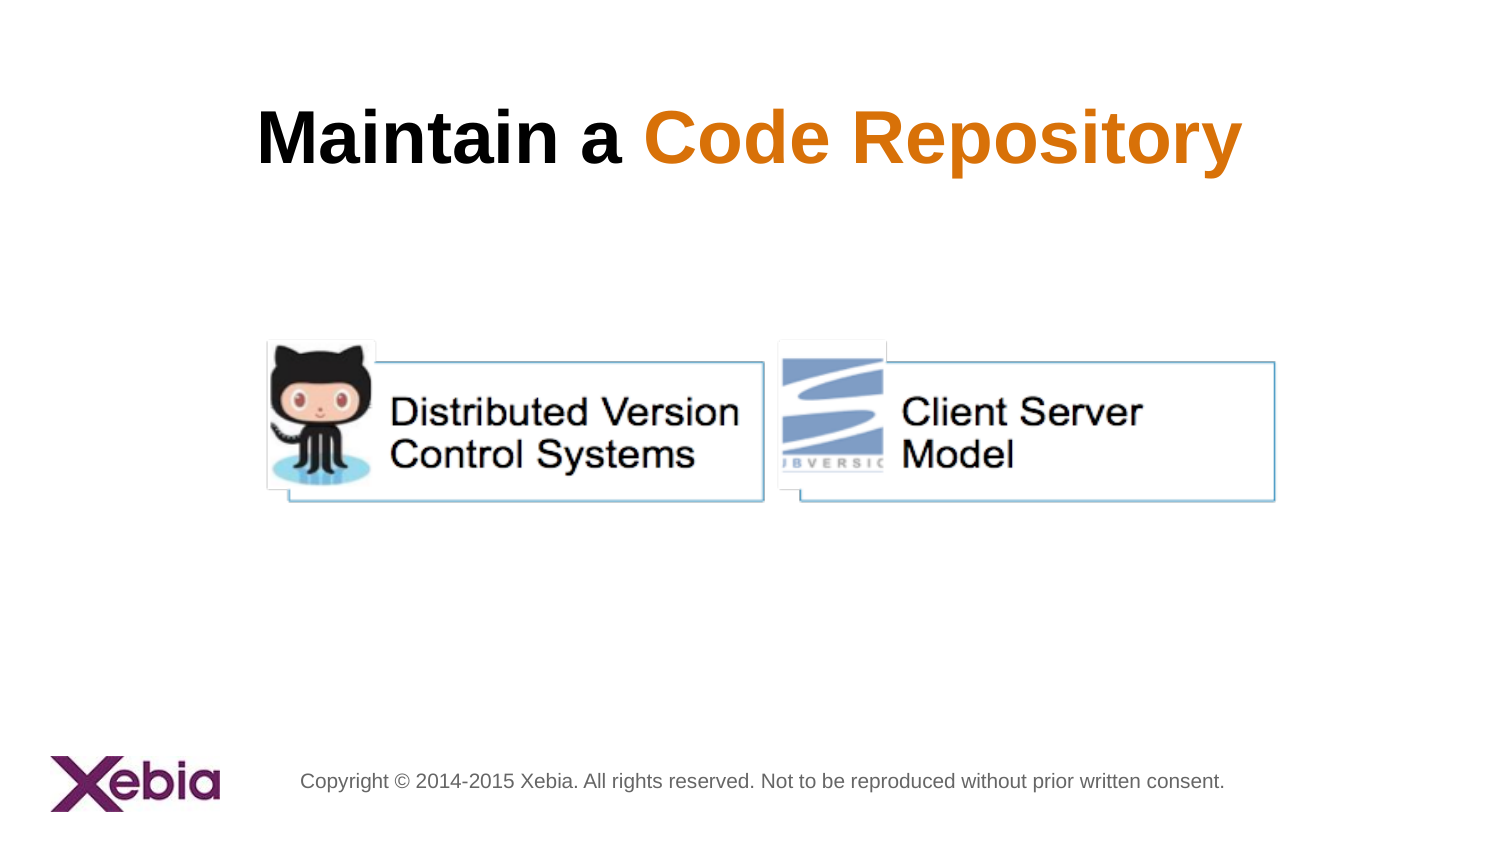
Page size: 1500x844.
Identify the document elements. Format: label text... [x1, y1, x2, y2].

picture [50, 756, 220, 813]
picture [258, 295, 1284, 548]
text_box Copyright © 2014-2015 Xebia. All rights reserved. Not to be reproduced without prior written consent. [285, 752, 1401, 808]
title Maintain a Code Repository [75, 52, 1425, 194]
